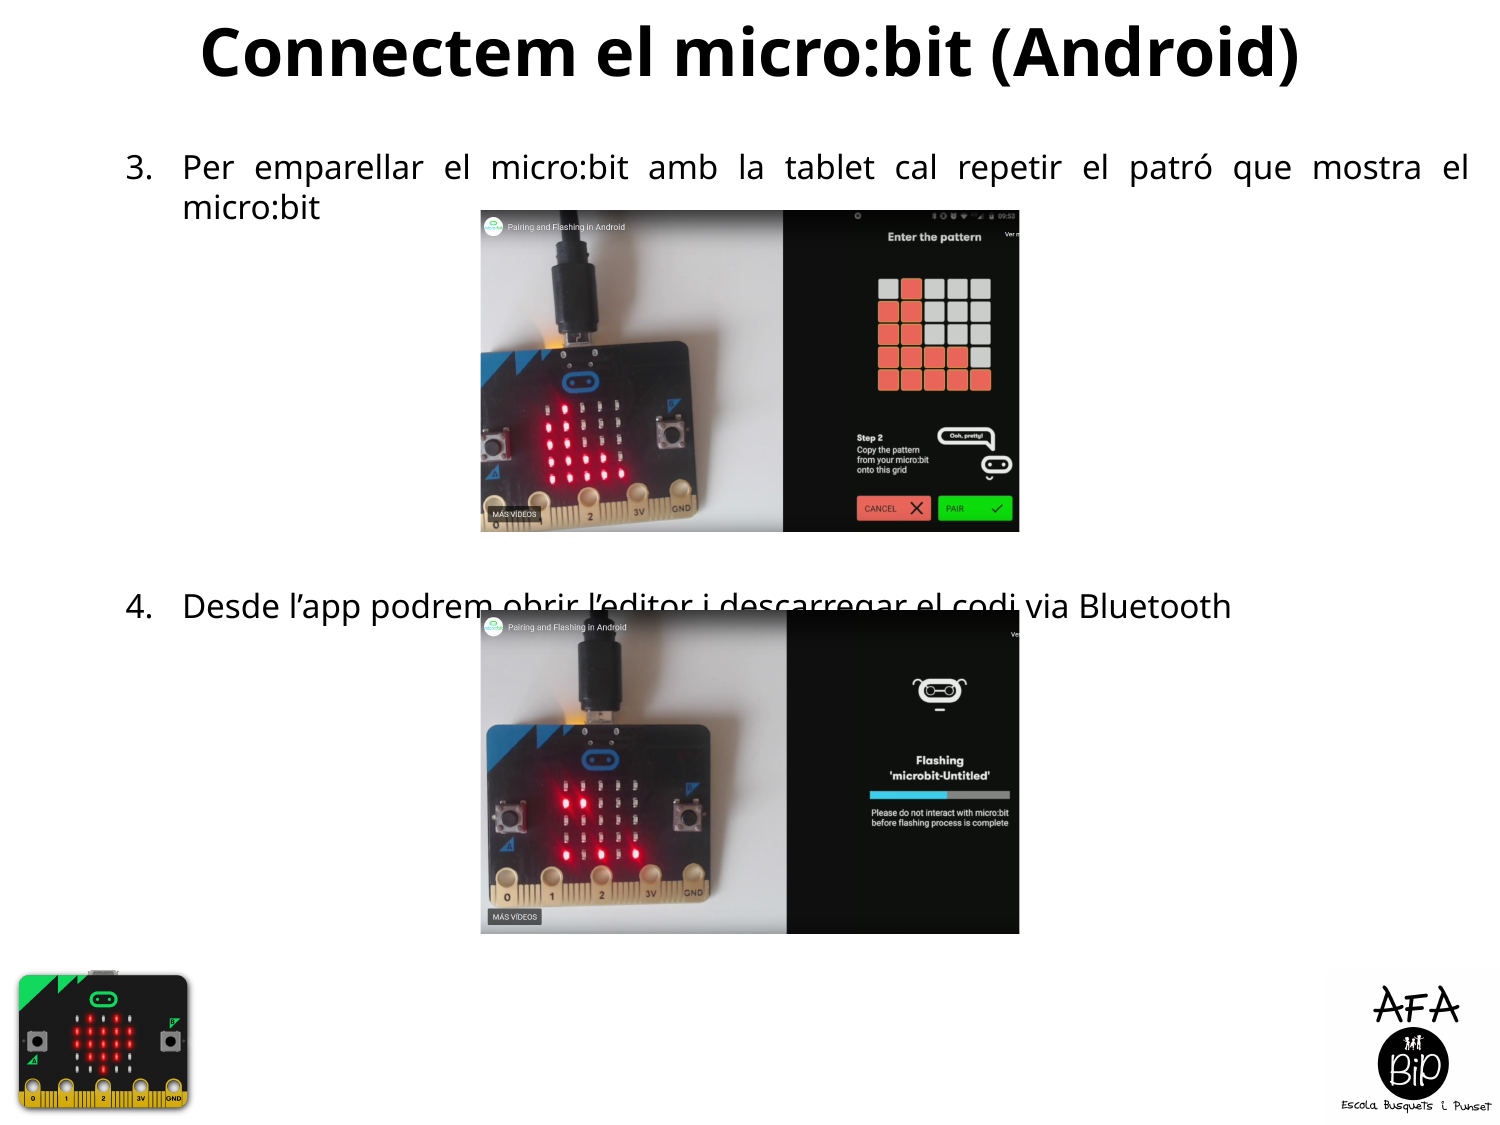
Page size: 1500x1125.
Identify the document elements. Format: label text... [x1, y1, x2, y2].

picture [480, 610, 1020, 935]
picture [12, 969, 196, 1117]
text_box Connectem el micro:bit (Android) [1, 2, 1500, 98]
text_box Per emparellar el micro:bit amb la tablet cal repetir el patró que mostra el micro:bit Desde l’app podrem obrir l’editor i descarregar el codi via Bluetooth [110, 138, 1486, 633]
picture [480, 210, 1020, 532]
